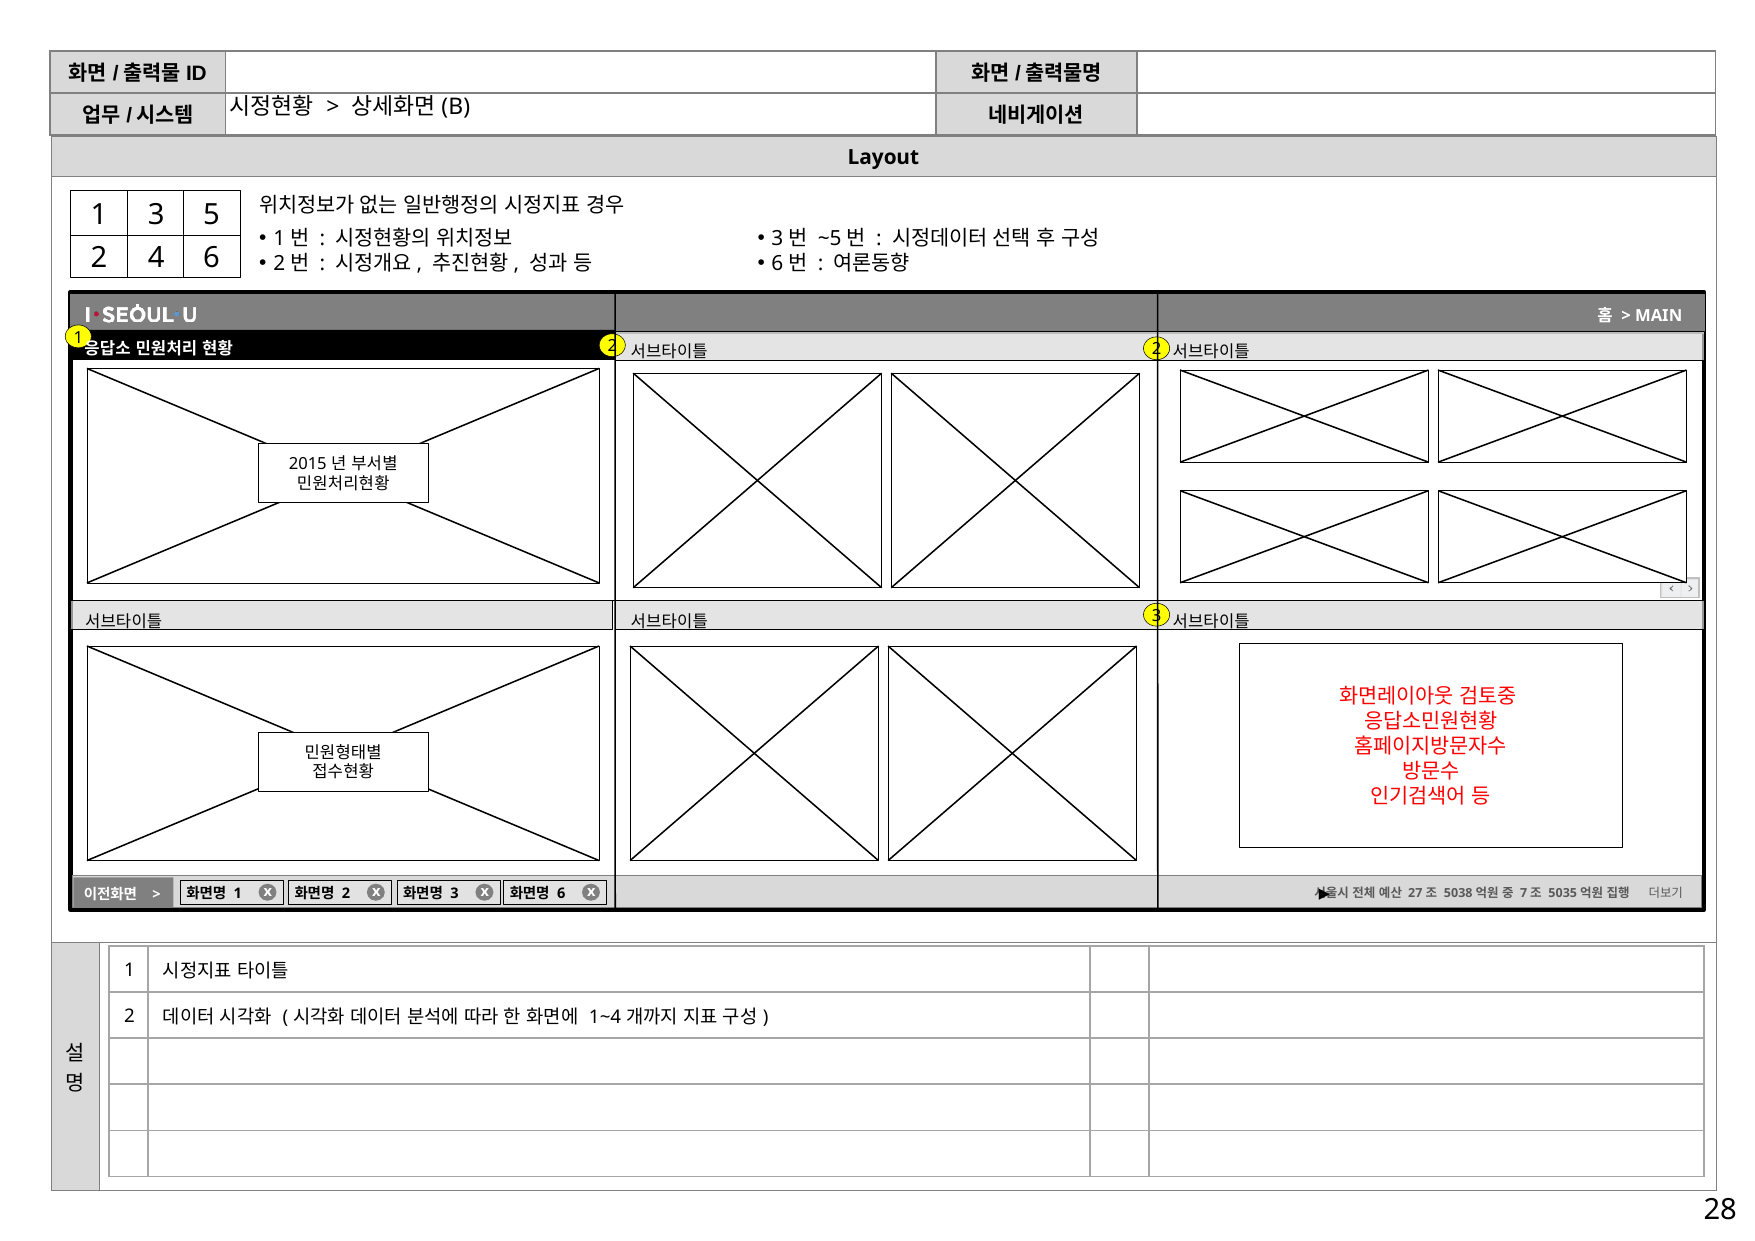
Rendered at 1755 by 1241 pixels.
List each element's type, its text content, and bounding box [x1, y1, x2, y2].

text_box 시정현황 > 상세화면(B) [214, 84, 486, 127]
table_cell 2 [110, 993, 147, 1037]
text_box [616, 291, 1157, 600]
table_cell [1091, 1039, 1148, 1083]
table_cell [149, 1039, 1089, 1083]
table_header 1 [110, 947, 147, 991]
table_cell [1150, 1131, 1703, 1176]
table_cell [110, 1039, 147, 1083]
text_box 1 [68, 188, 126, 233]
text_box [632, 372, 1140, 588]
text_box 위치정보가 없는 일반행정의 시정지표 경우 [244, 183, 1704, 224]
picture [1660, 578, 1699, 597]
table_cell [110, 1131, 147, 1176]
text_box 3번 ~5번 : 시정데이터 선택 후 구성 6번 : 여론동향 [742, 224, 1492, 282]
table_cell [149, 1085, 1089, 1130]
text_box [619, 612, 1154, 911]
text_box 4 [126, 233, 181, 280]
table_header [1150, 947, 1703, 991]
table_cell [1150, 1085, 1703, 1130]
table_cell [1091, 1085, 1148, 1130]
table_cell [1150, 993, 1703, 1037]
text_box 6 [181, 233, 242, 280]
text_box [629, 645, 1137, 861]
text_box 2 [68, 233, 126, 280]
text_box 5 [181, 188, 242, 233]
table_cell [1150, 1039, 1703, 1083]
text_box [1161, 612, 1705, 911]
table_cell 데이터 시각화 (시각화 데이터 분석에 따라 한 화면에 1~4개까지 지표 구성) [149, 993, 1089, 1037]
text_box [1179, 369, 1687, 583]
table_header [1091, 947, 1148, 991]
text_box 3 [126, 188, 181, 233]
table_cell [110, 1085, 147, 1130]
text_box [68, 291, 614, 911]
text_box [86, 368, 600, 584]
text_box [1158, 291, 1705, 600]
text_box 1번 : 시정현황의 위치정보 2번 : 시정개요, 추진현황, 성과 등 [244, 224, 742, 282]
table_cell [1091, 993, 1148, 1037]
table_cell [1091, 1131, 1148, 1176]
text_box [86, 645, 600, 861]
table_cell [149, 1131, 1089, 1176]
table_header 시정지표 타이틀 [149, 947, 1089, 991]
